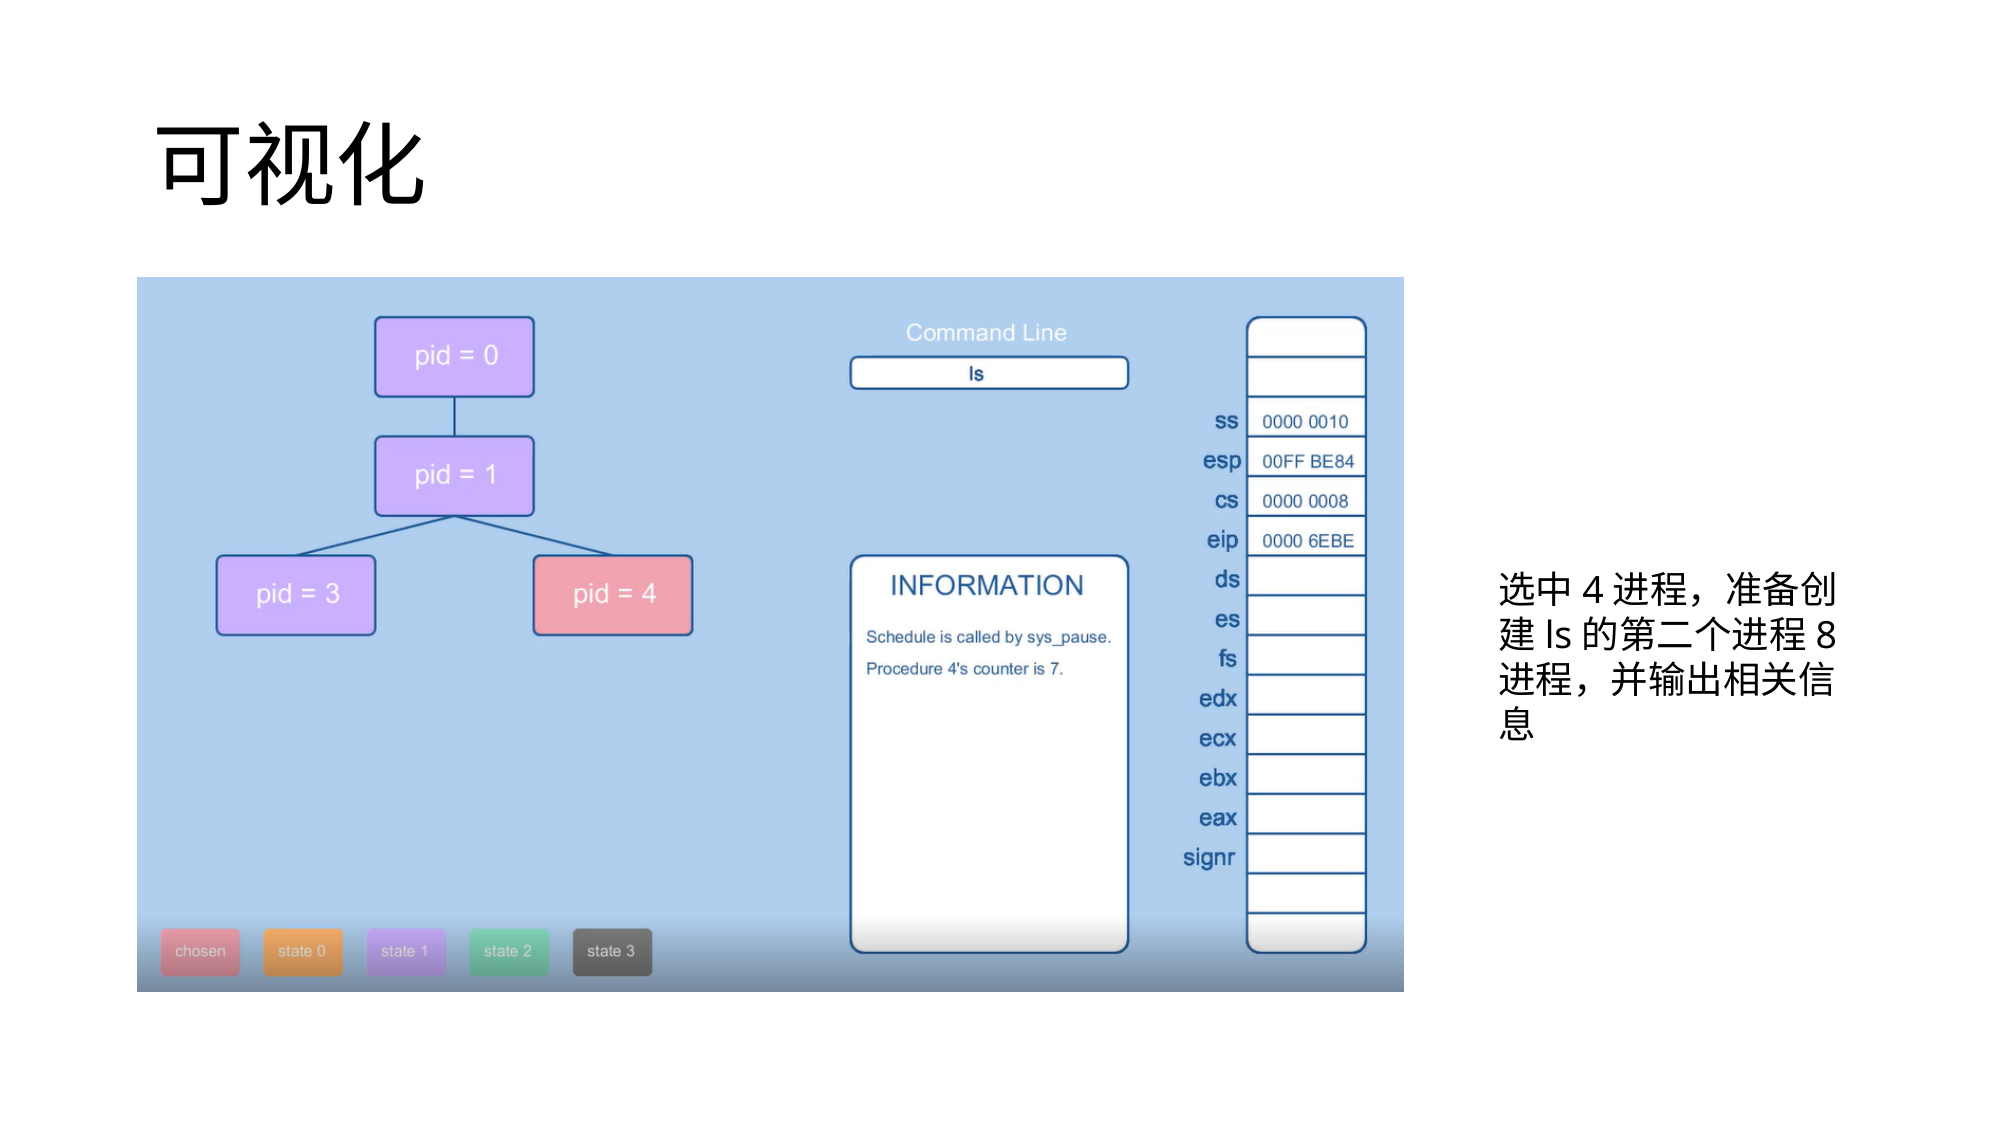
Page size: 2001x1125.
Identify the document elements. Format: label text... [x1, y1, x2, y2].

title 可视化 [137, 59, 1863, 278]
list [137, 277, 1404, 992]
text_box 选中4进程，准备创建ls的第二个进程8进程，并输出相关信息 [1483, 558, 1863, 754]
